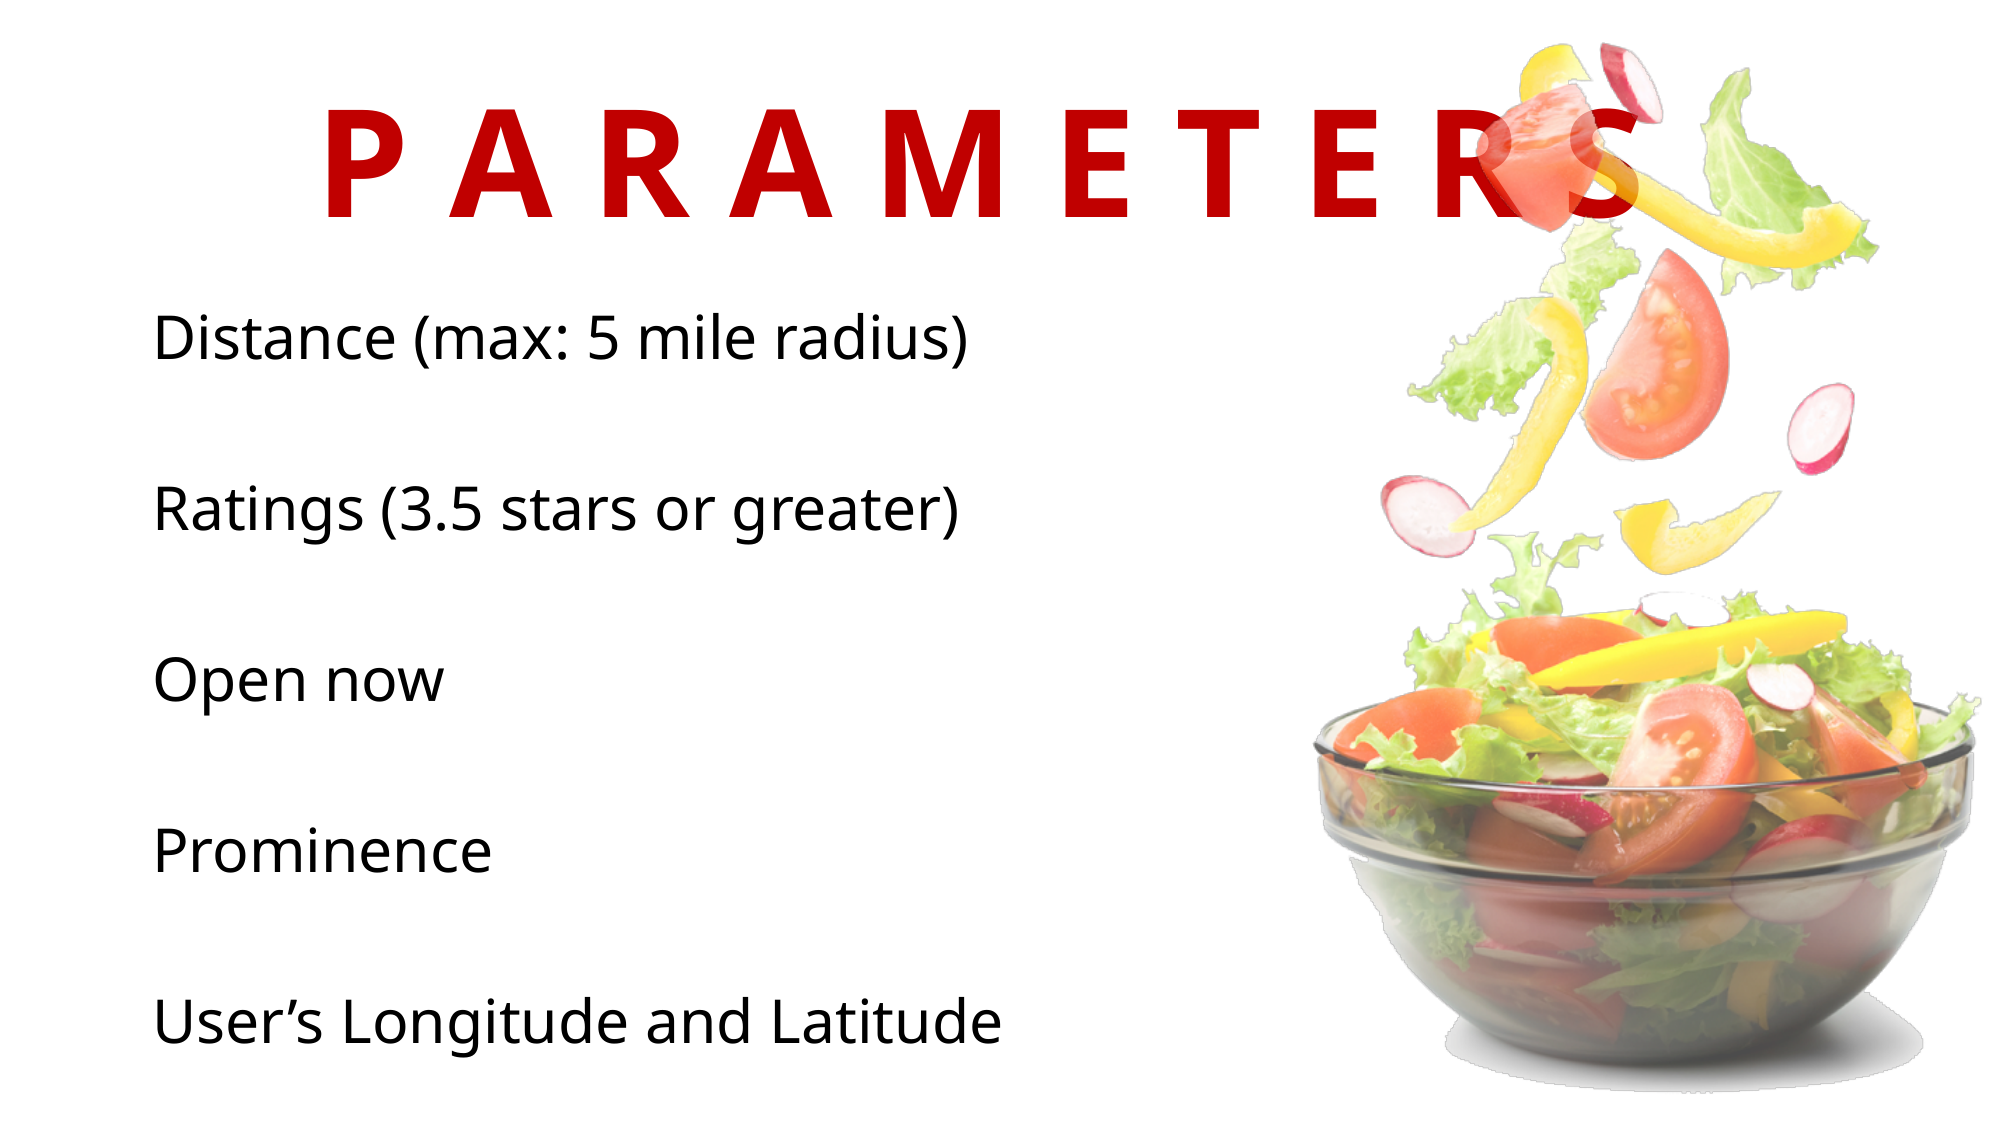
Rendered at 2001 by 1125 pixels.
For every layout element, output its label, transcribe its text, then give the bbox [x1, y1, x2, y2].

list Distance (max: 5 mile radius) Ratings (3.5 stars or greater) Open now Prominence User’s Longitude and Latitude [137, 299, 1259, 1068]
picture [1259, 0, 2000, 1120]
title P A R A M E T E R S [137, 59, 1259, 278]
